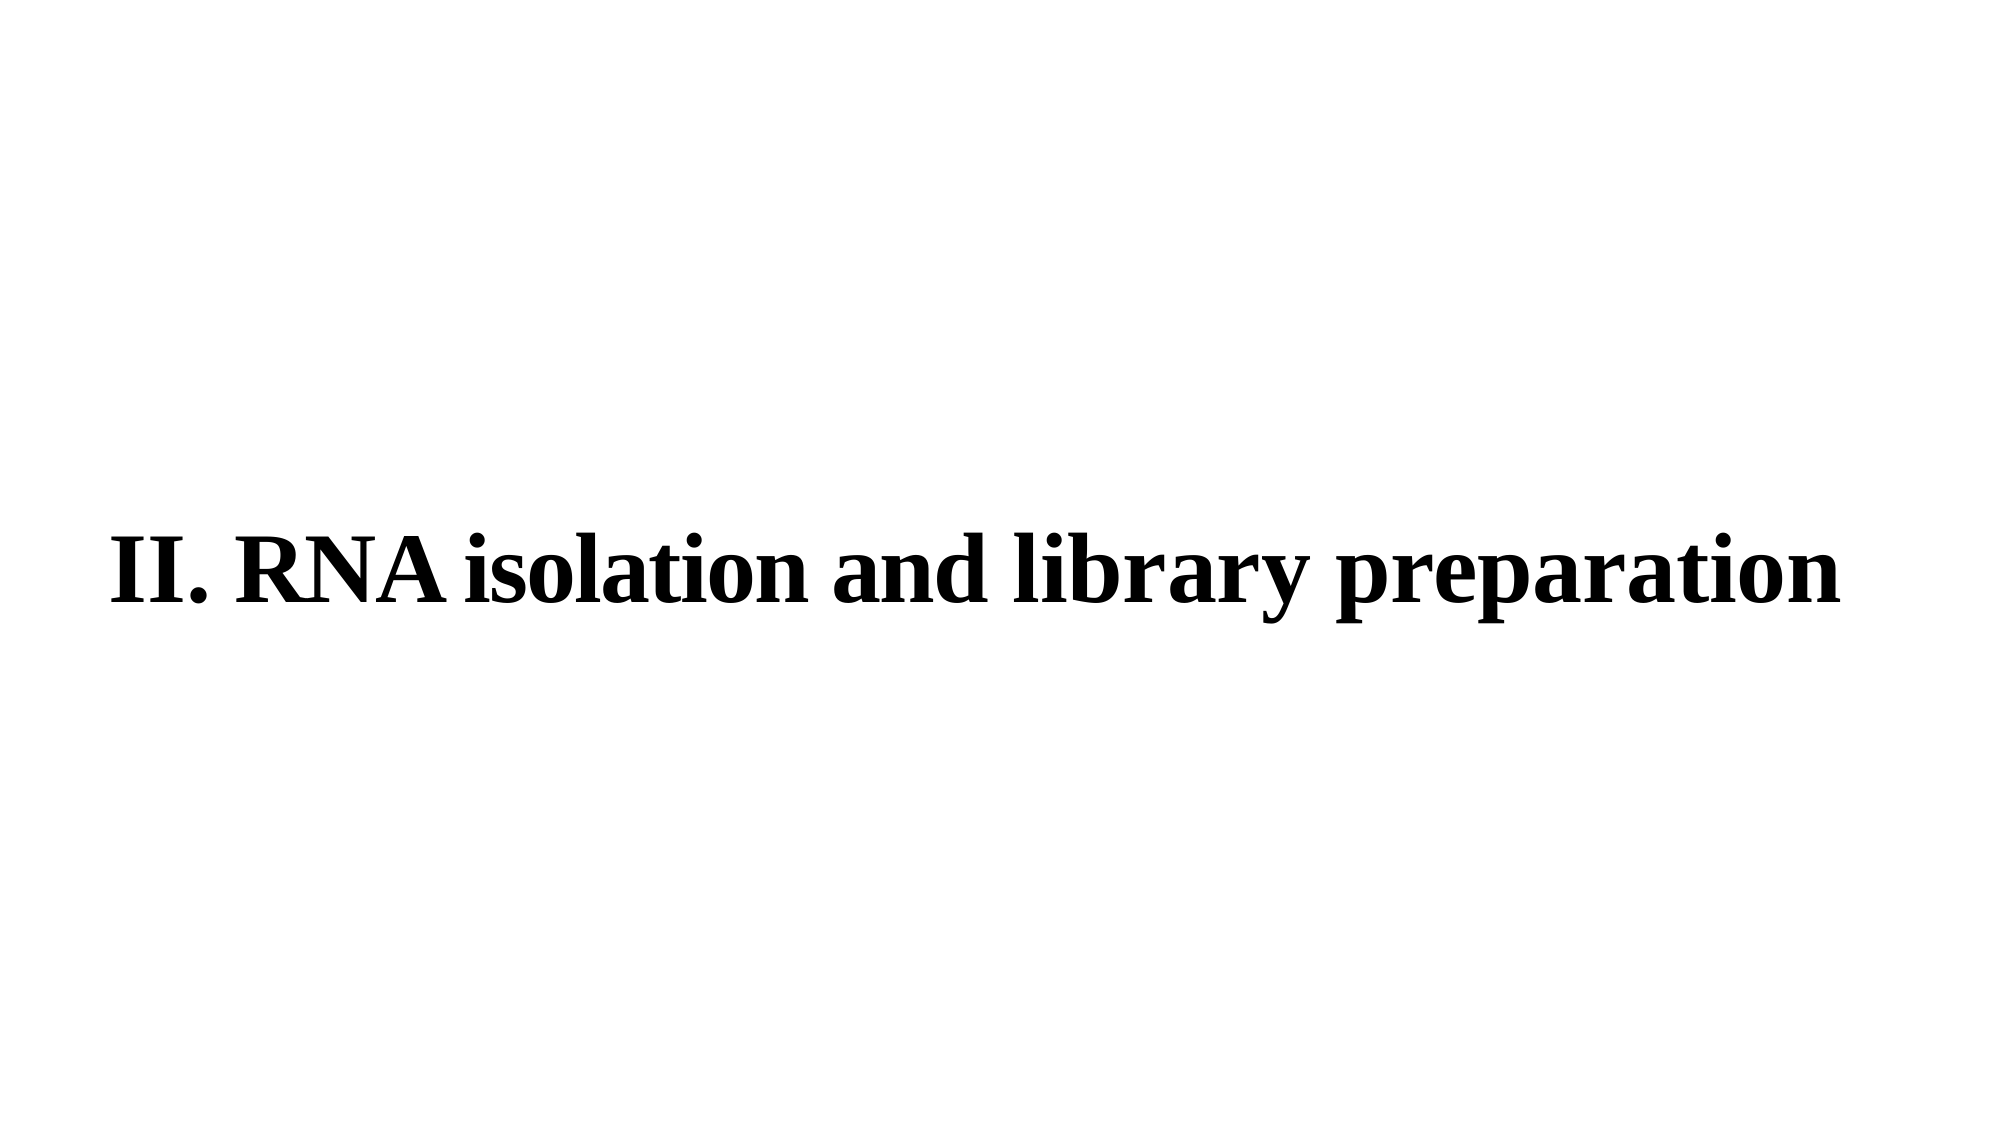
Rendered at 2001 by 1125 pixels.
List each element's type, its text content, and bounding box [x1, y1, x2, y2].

title II. RNA isolation and library preparation [106, 500, 1894, 691]
